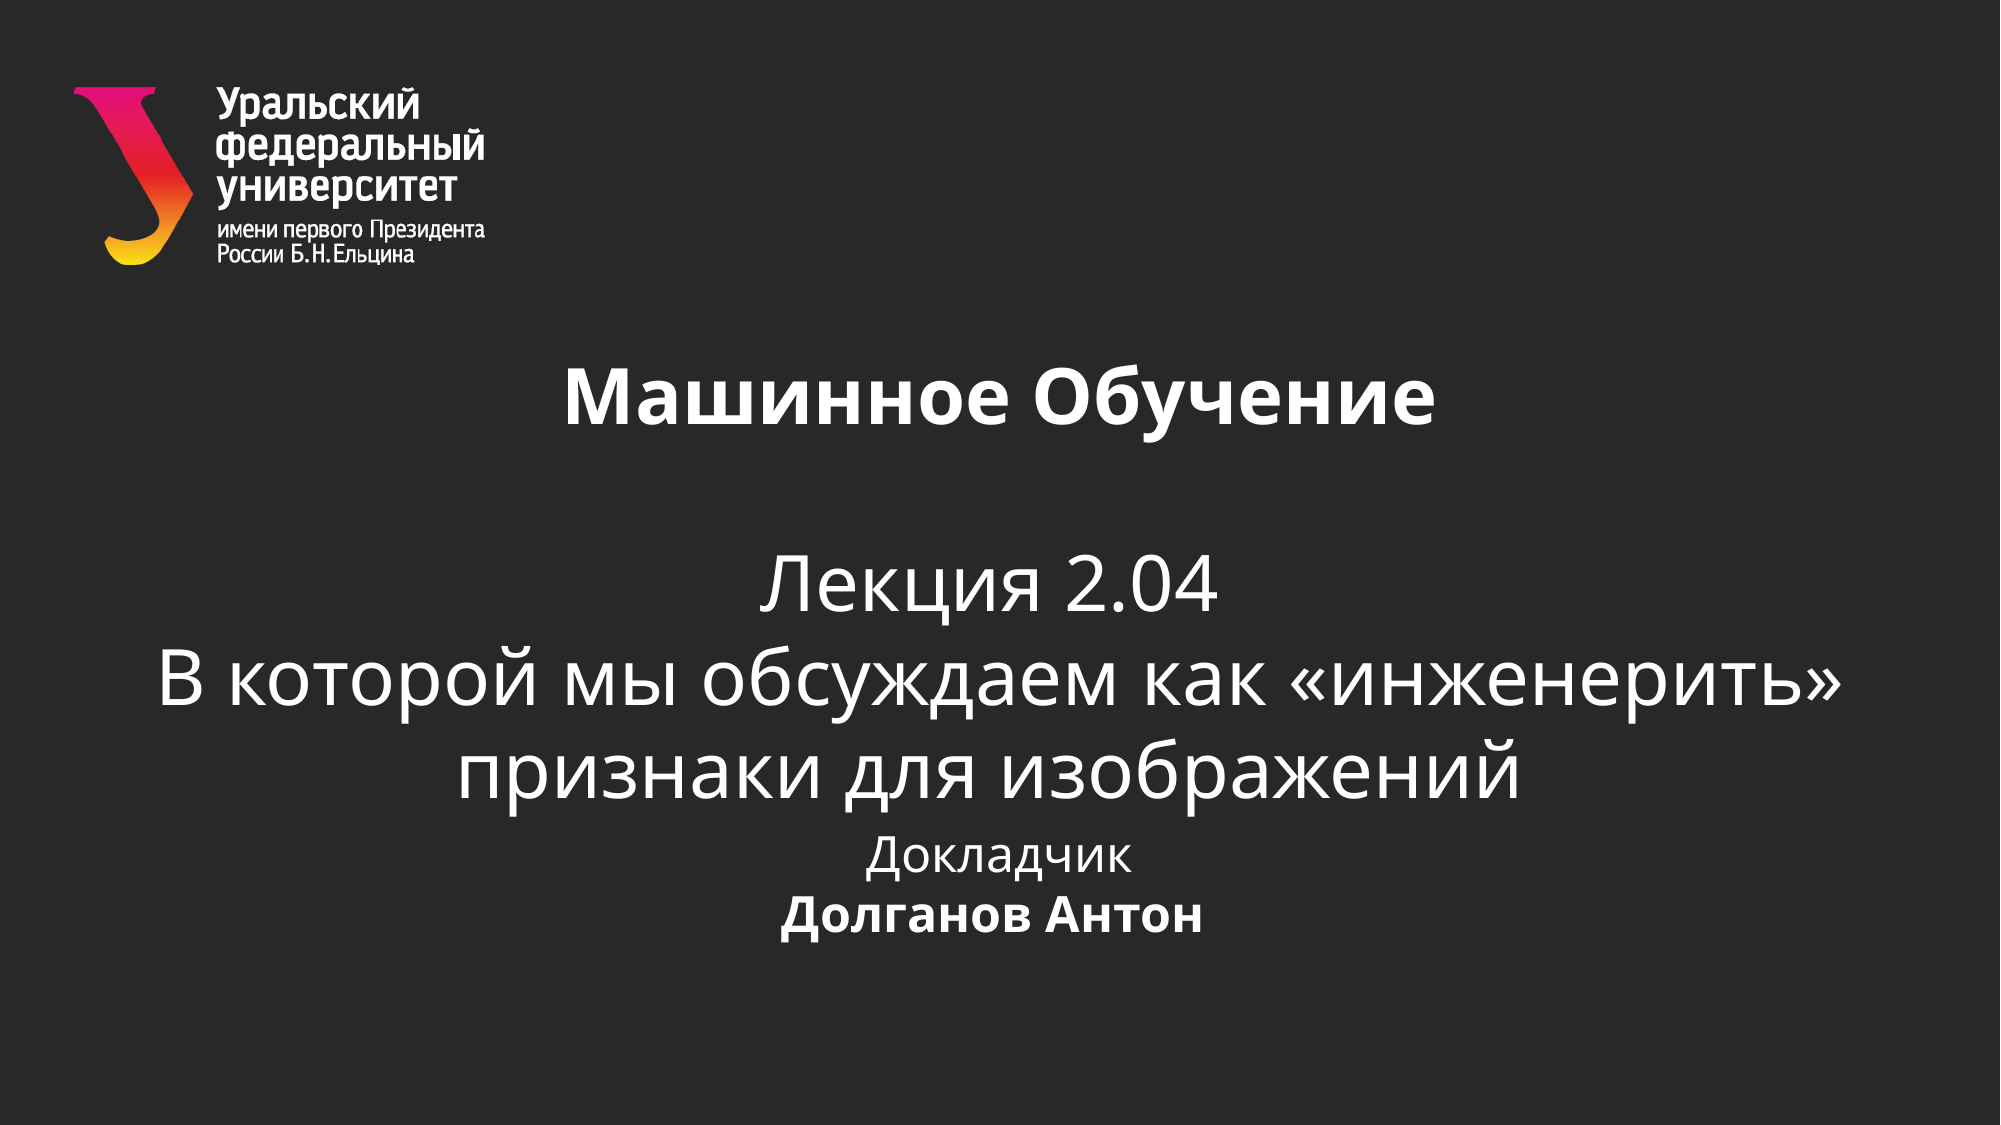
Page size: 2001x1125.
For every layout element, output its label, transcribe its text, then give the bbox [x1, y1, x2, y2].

text_box Машинное Обучение Лекция 2.04 В которой мы обсуждаем как «инженерить» признаки для изображений [0, 338, 2000, 823]
picture [4, 2, 555, 352]
text_box Докладчик Долганов Антон [588, 810, 1412, 955]
